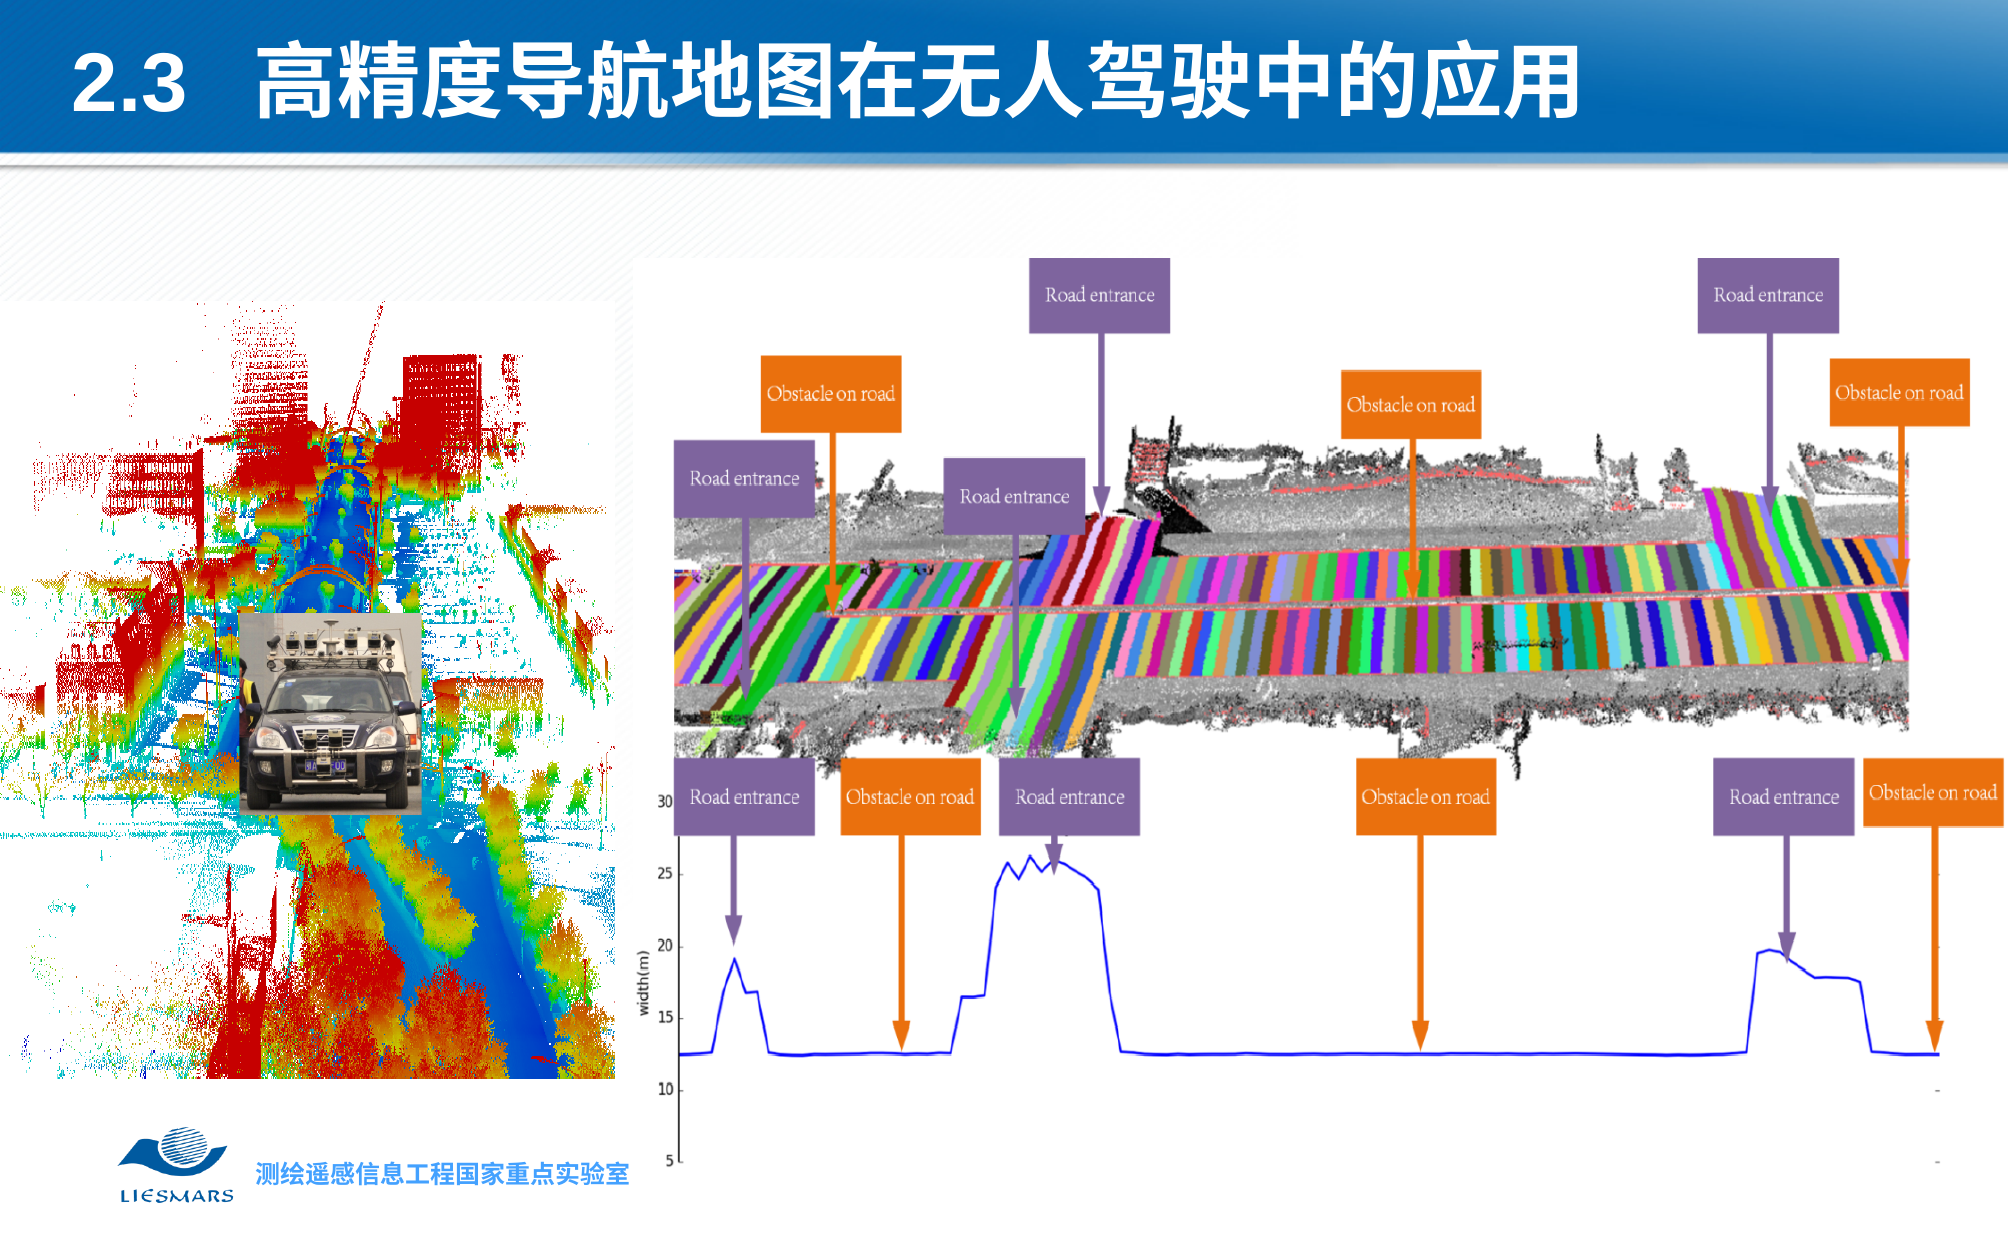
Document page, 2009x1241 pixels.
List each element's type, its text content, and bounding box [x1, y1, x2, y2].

text_box 2.3 高精度导航地图在无人驾驶中的应用 [57, 20, 1955, 139]
picture [0, 0, 2008, 1240]
